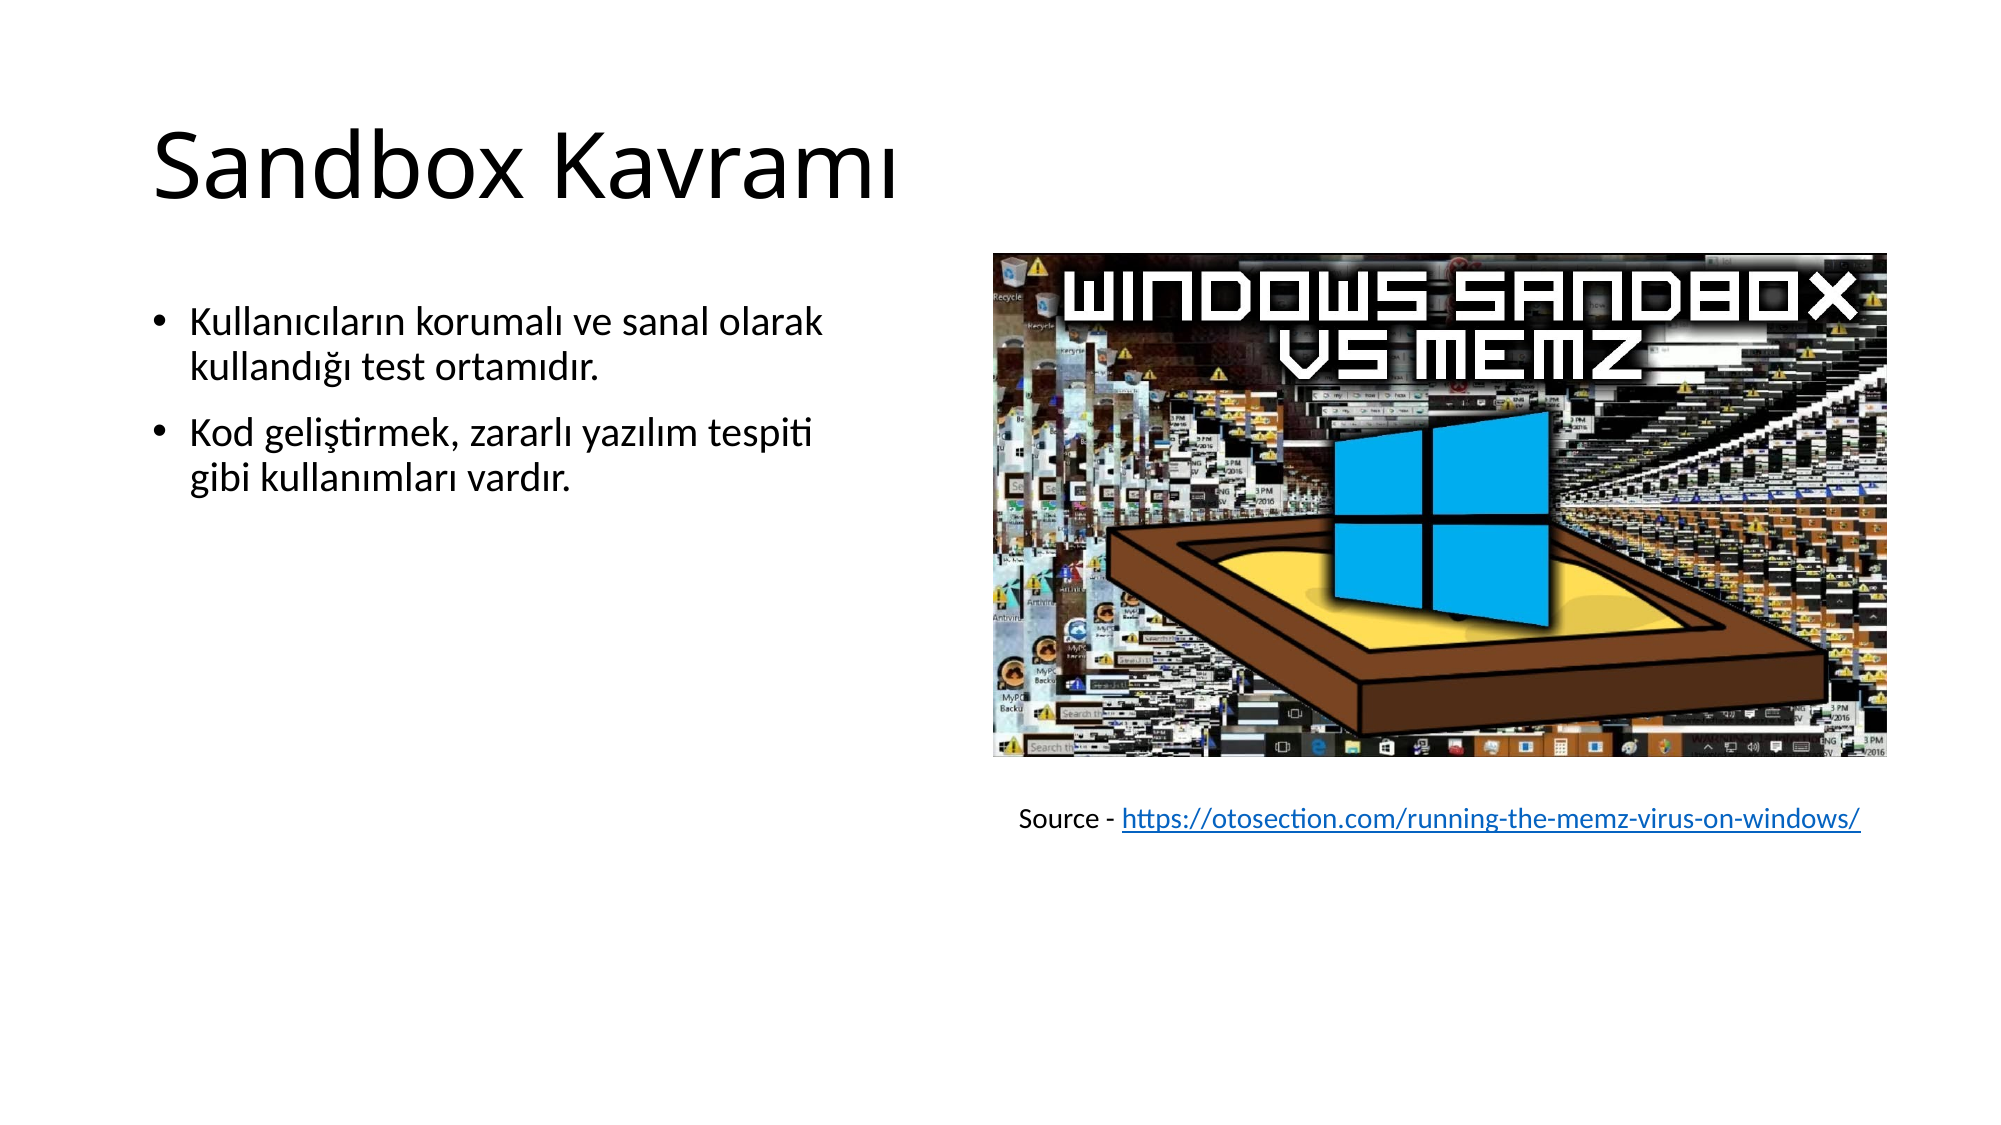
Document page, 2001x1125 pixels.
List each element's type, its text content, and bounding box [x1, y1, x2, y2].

picture [993, 253, 1887, 757]
text_box Source - https://otosection.com/running-the-memz-virus-on-windows/ [1004, 792, 1876, 842]
title Sandbox Kavramı [137, 59, 1863, 278]
list Kullanıcıların korumalı ve sanal olarak kullandığı test ortamıdır. Kod geliştirmek, zararlı yazılım tespiti gibi kullanımları vardır. [137, 292, 844, 533]
